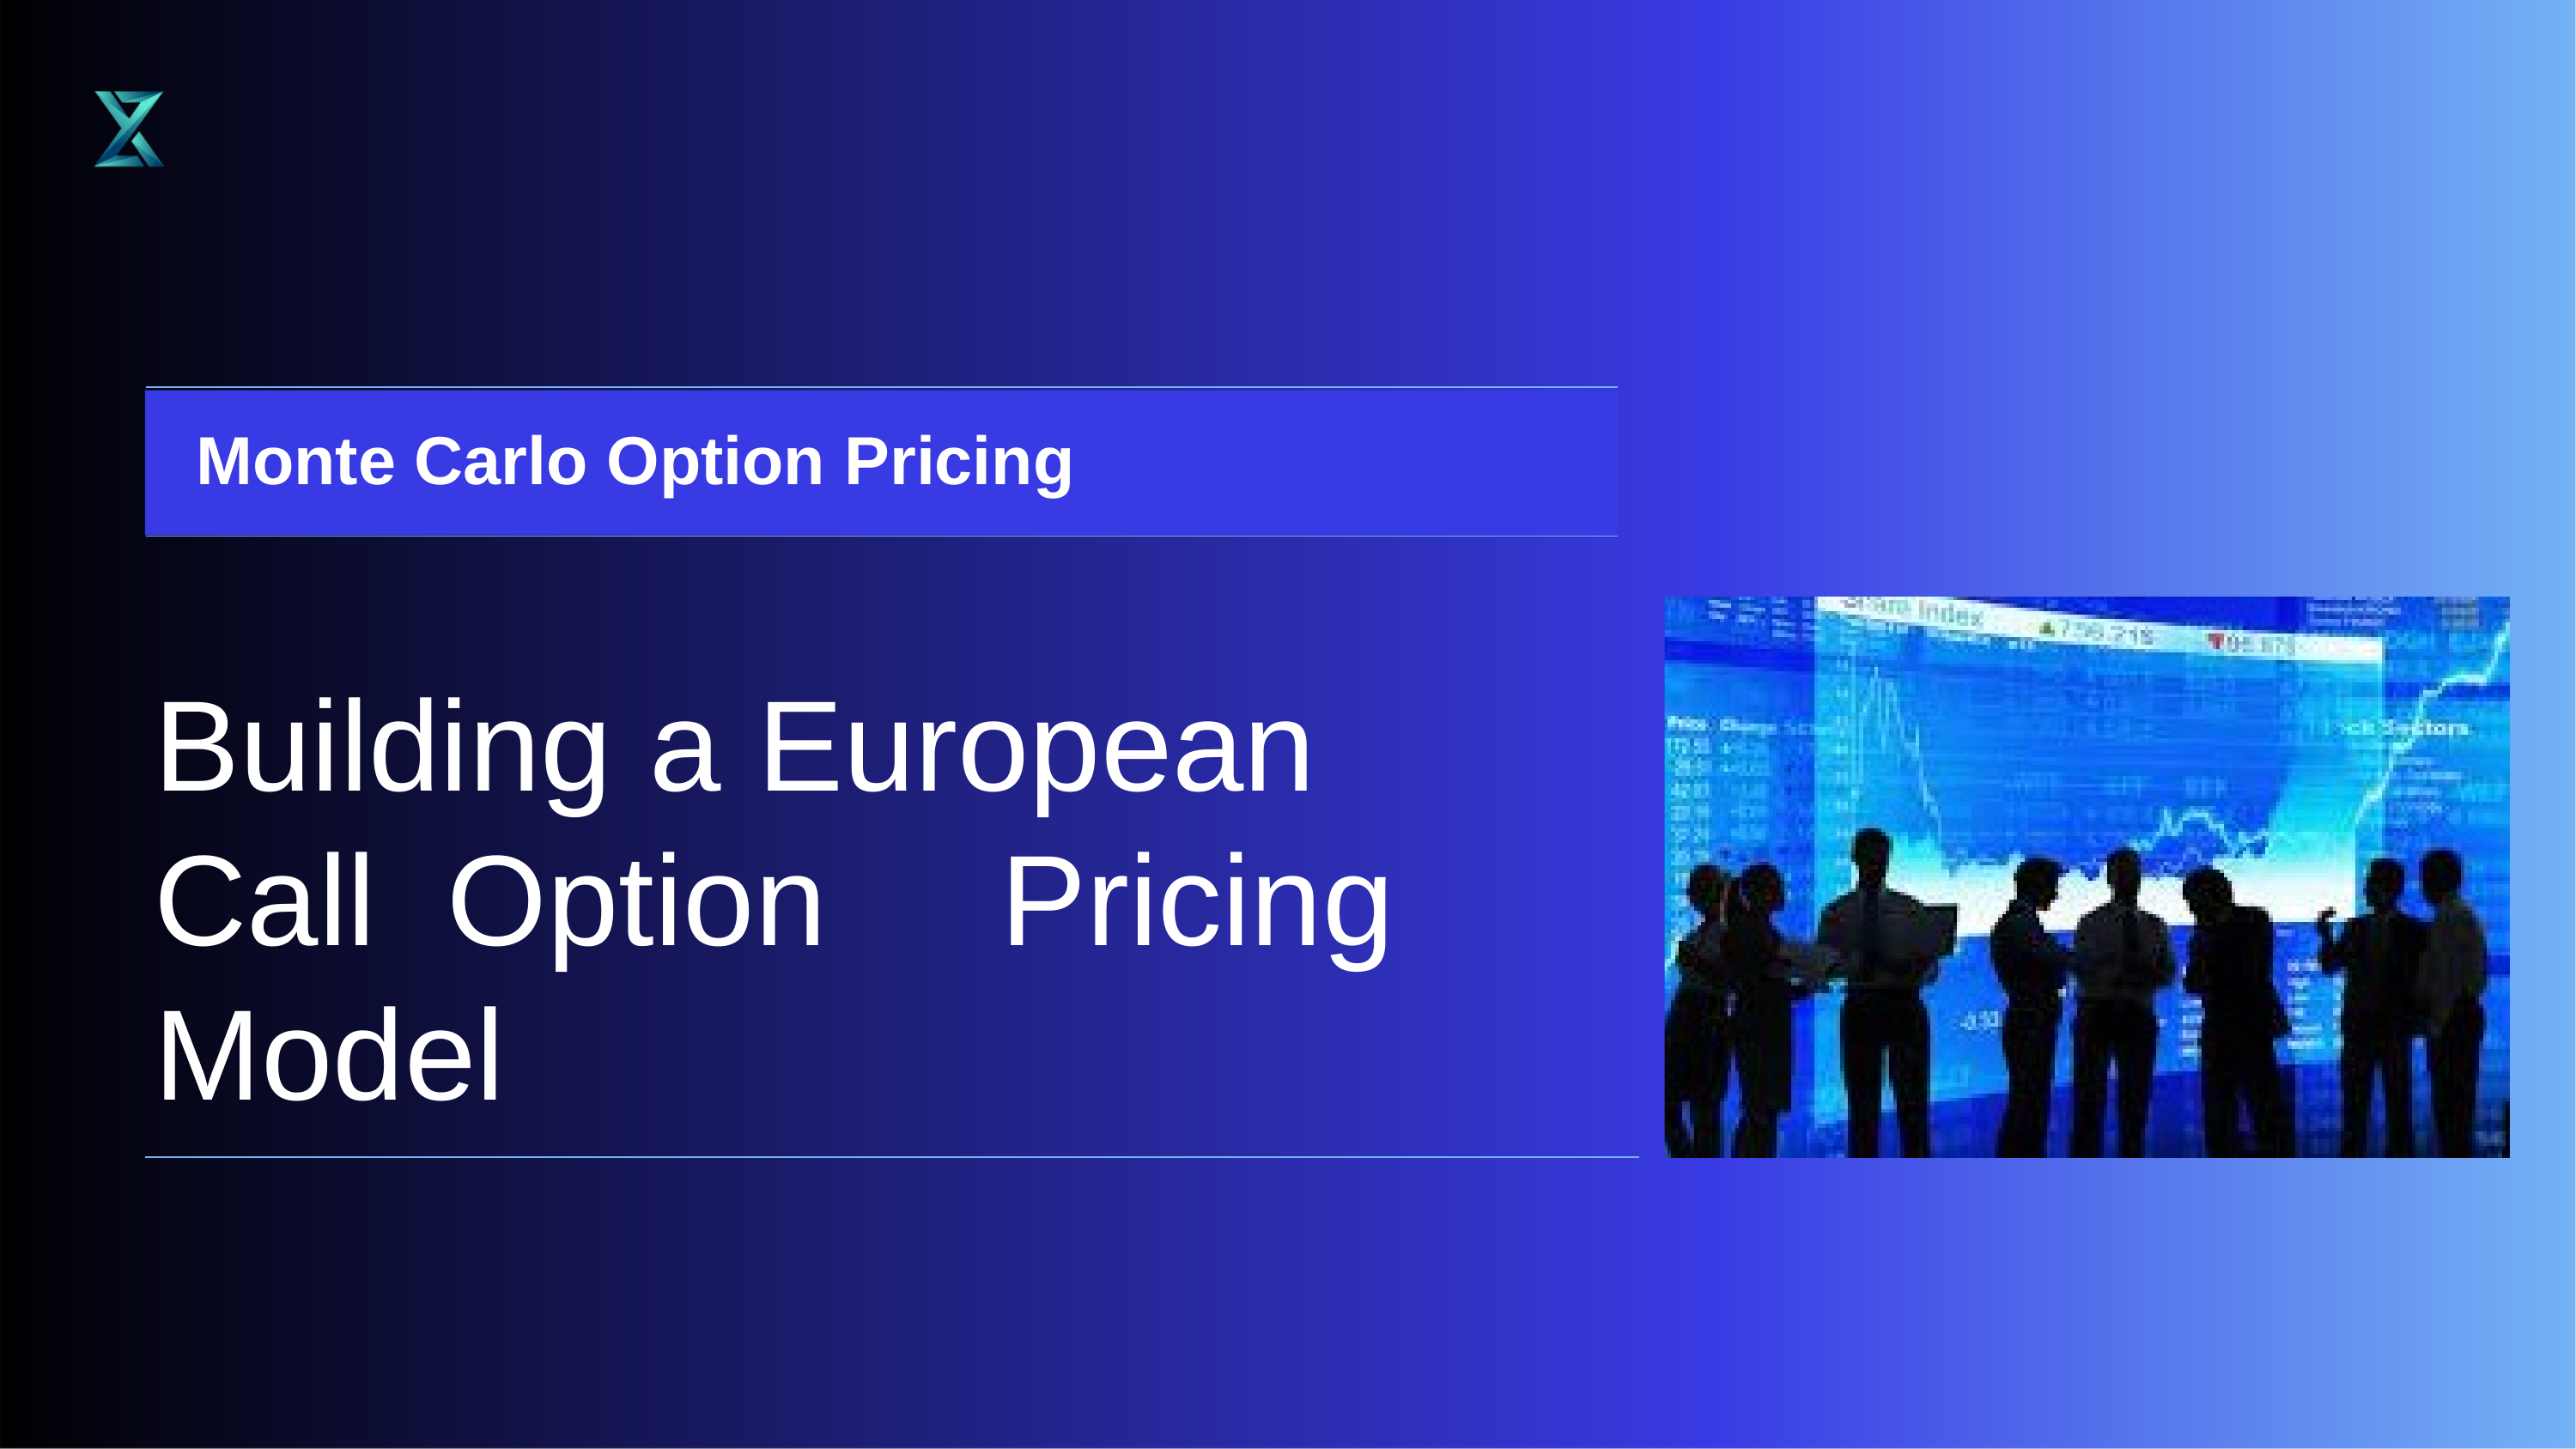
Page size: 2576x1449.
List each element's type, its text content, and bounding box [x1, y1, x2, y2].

text_box Building a European Call Option Pricing Model [152, 655, 1574, 1126]
text_box Monte Carlo Option Pricing [144, 415, 1619, 499]
text_box [1664, 597, 2510, 1158]
picture [0, 0, 2576, 1449]
text_box [81, 81, 179, 179]
